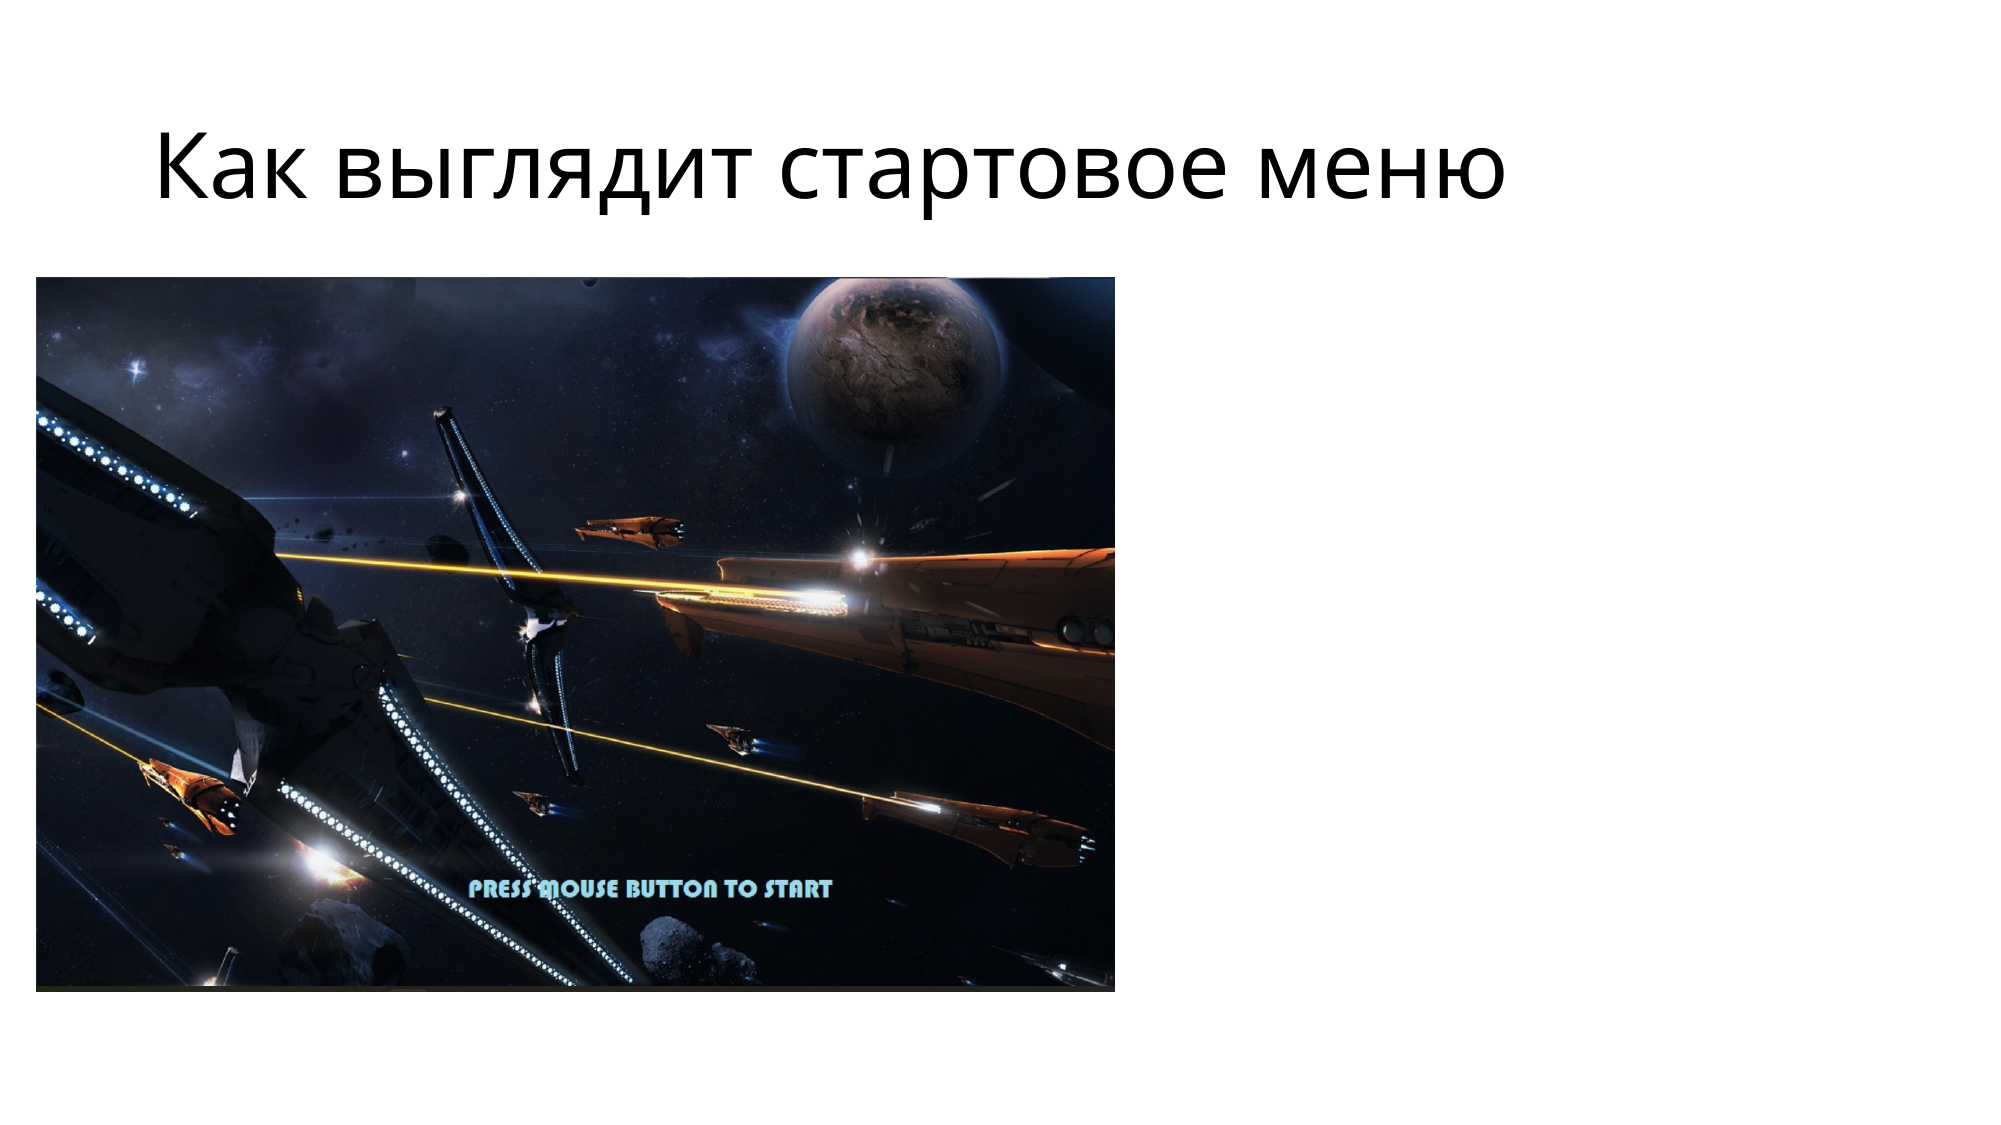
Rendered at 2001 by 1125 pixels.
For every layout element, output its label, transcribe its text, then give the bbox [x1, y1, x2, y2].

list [36, 277, 1115, 992]
title Как выглядит стартовое меню [137, 59, 1863, 278]
